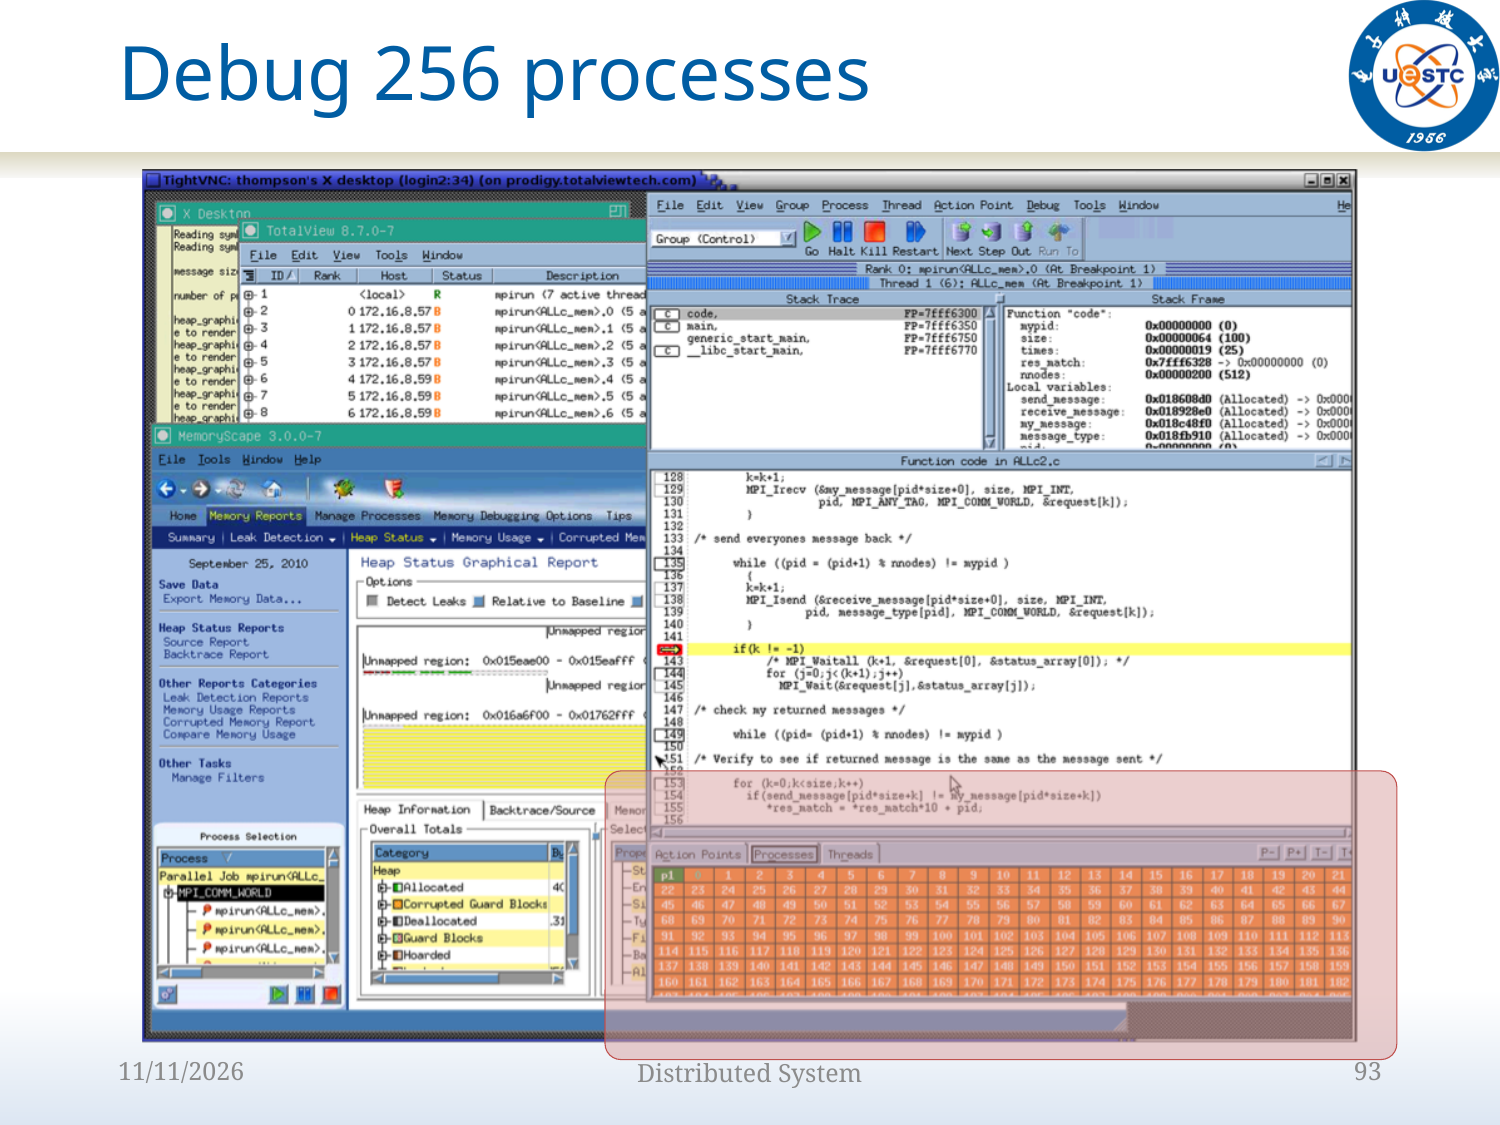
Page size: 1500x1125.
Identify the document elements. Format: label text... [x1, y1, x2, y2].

title Debug 256 processes [103, 0, 1349, 152]
footer Distributed System [414, 1043, 1085, 1103]
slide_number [103, 1042, 414, 1103]
picture [141, 168, 1359, 1043]
slide_number 93 [1085, 1050, 1397, 1103]
picture [1349, 0, 1500, 152]
text_box [604, 770, 1398, 1061]
